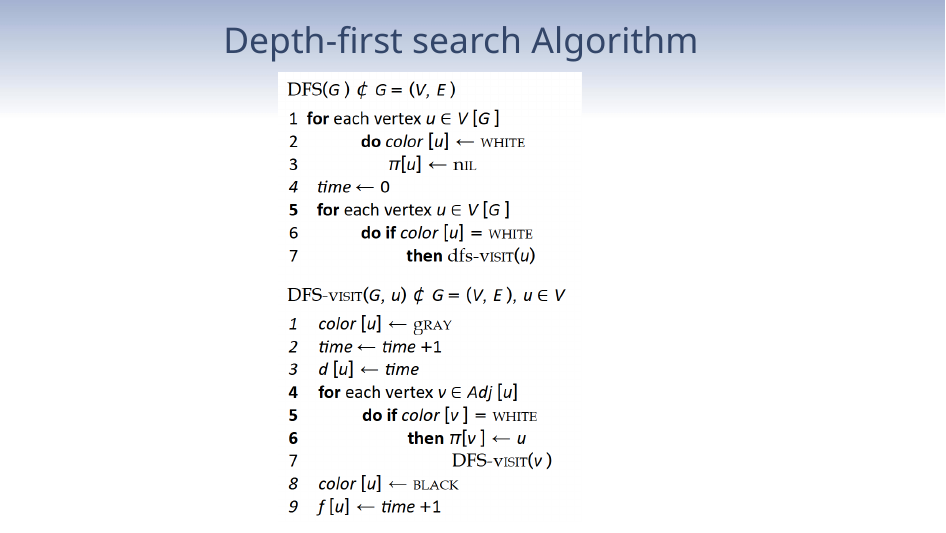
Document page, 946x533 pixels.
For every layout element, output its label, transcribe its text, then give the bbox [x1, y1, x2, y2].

text_box Depth-first search Algorithm [221, 16, 700, 61]
picture [0, 0, 945, 523]
